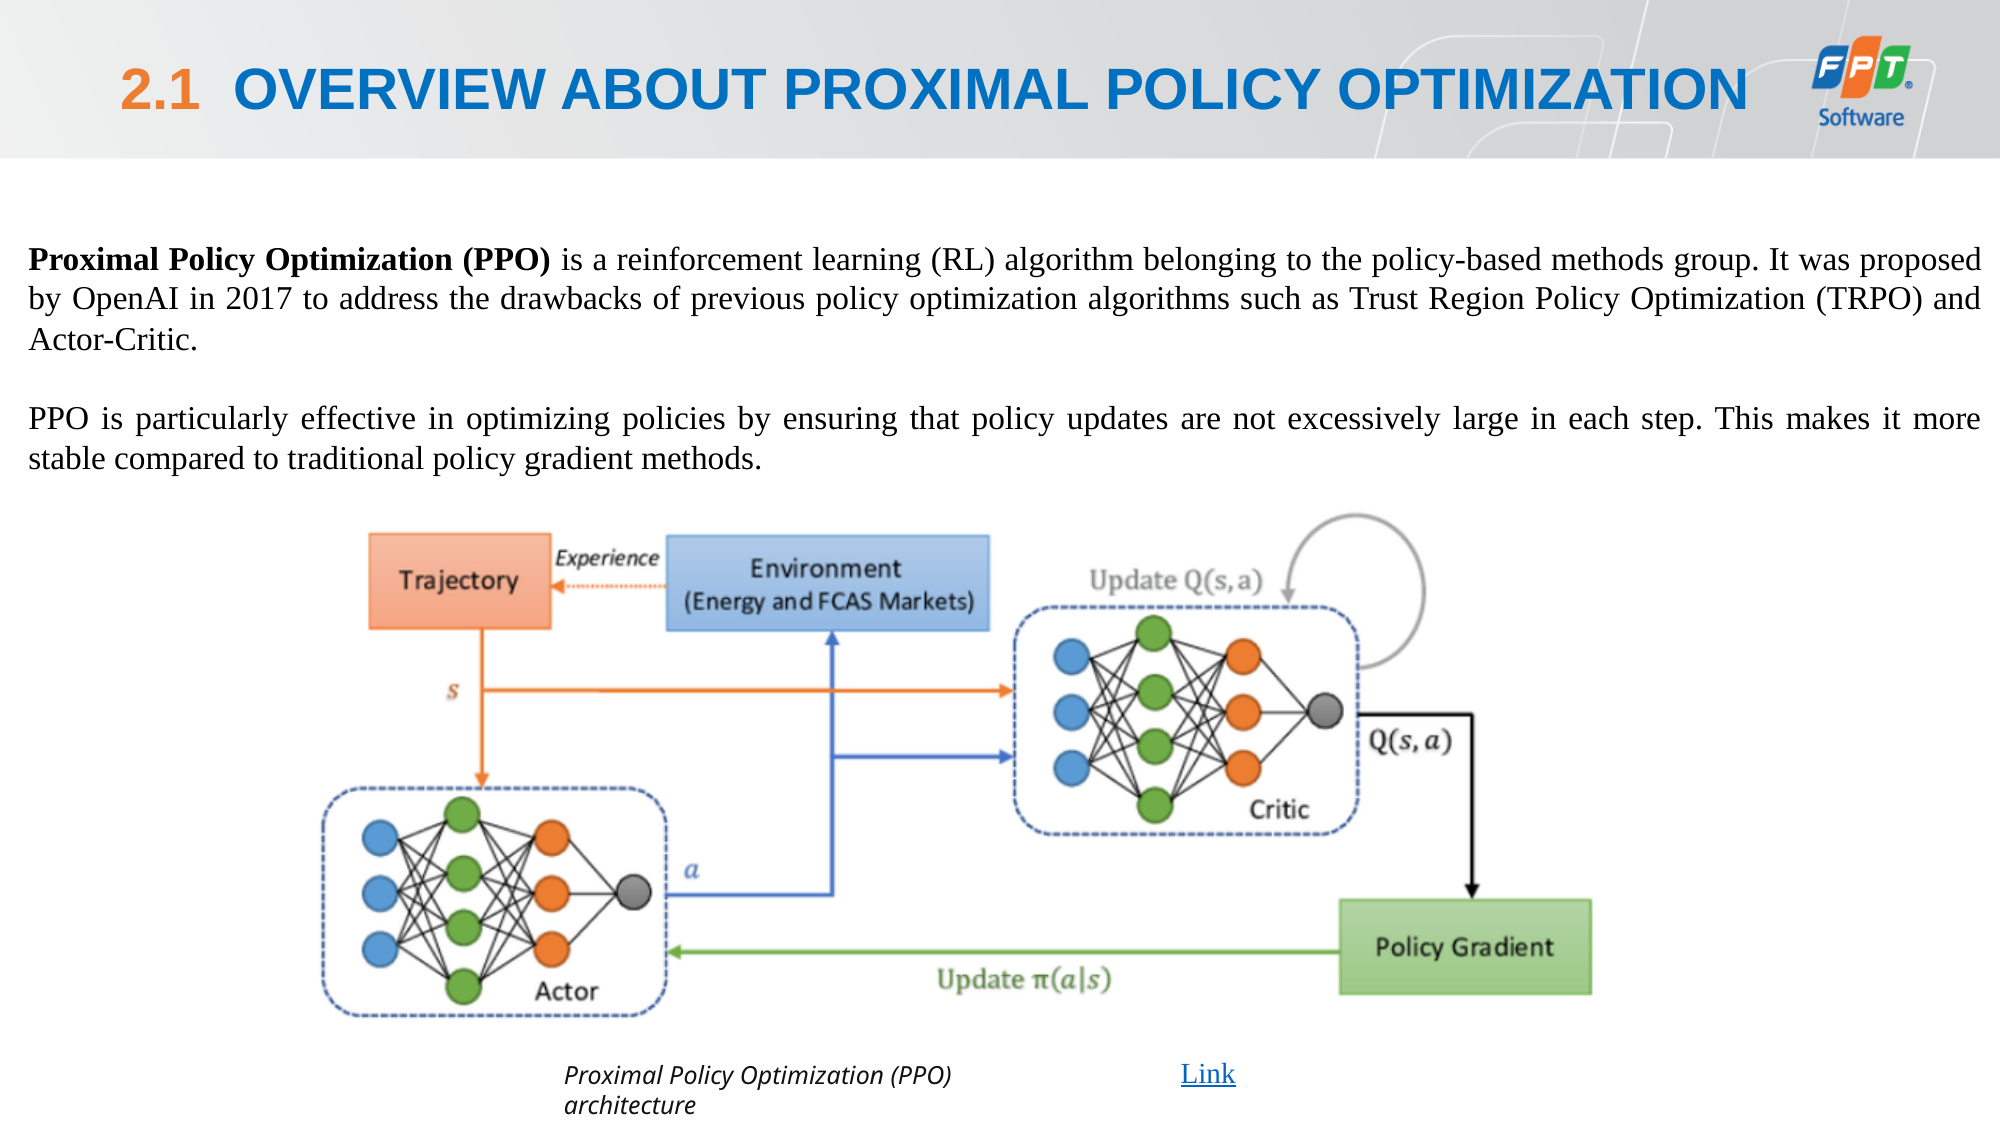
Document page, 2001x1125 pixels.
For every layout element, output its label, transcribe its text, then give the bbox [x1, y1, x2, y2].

text_box Proximal Policy Optimization (PPO) architecture [549, 1052, 1104, 1125]
picture [13, 479, 1638, 1095]
text_box Link [1165, 1046, 1534, 1097]
text_box Proximal Policy Optimization (PPO) is a reinforcement learning (RL) algorithm belonging to the policy-based methods group. It was proposed by OpenAI in 2017 to address the drawbacks of previous policy optimization algorithms such as Trust Region Policy Optimization (TRPO) and Actor-Critic. PPO is particularly effective in optimizing policies by ensuring that policy updates are not excessively large in each step. This makes it more stable compared to traditional policy gradient methods. [13, 229, 2000, 484]
picture [0, 0, 2000, 159]
